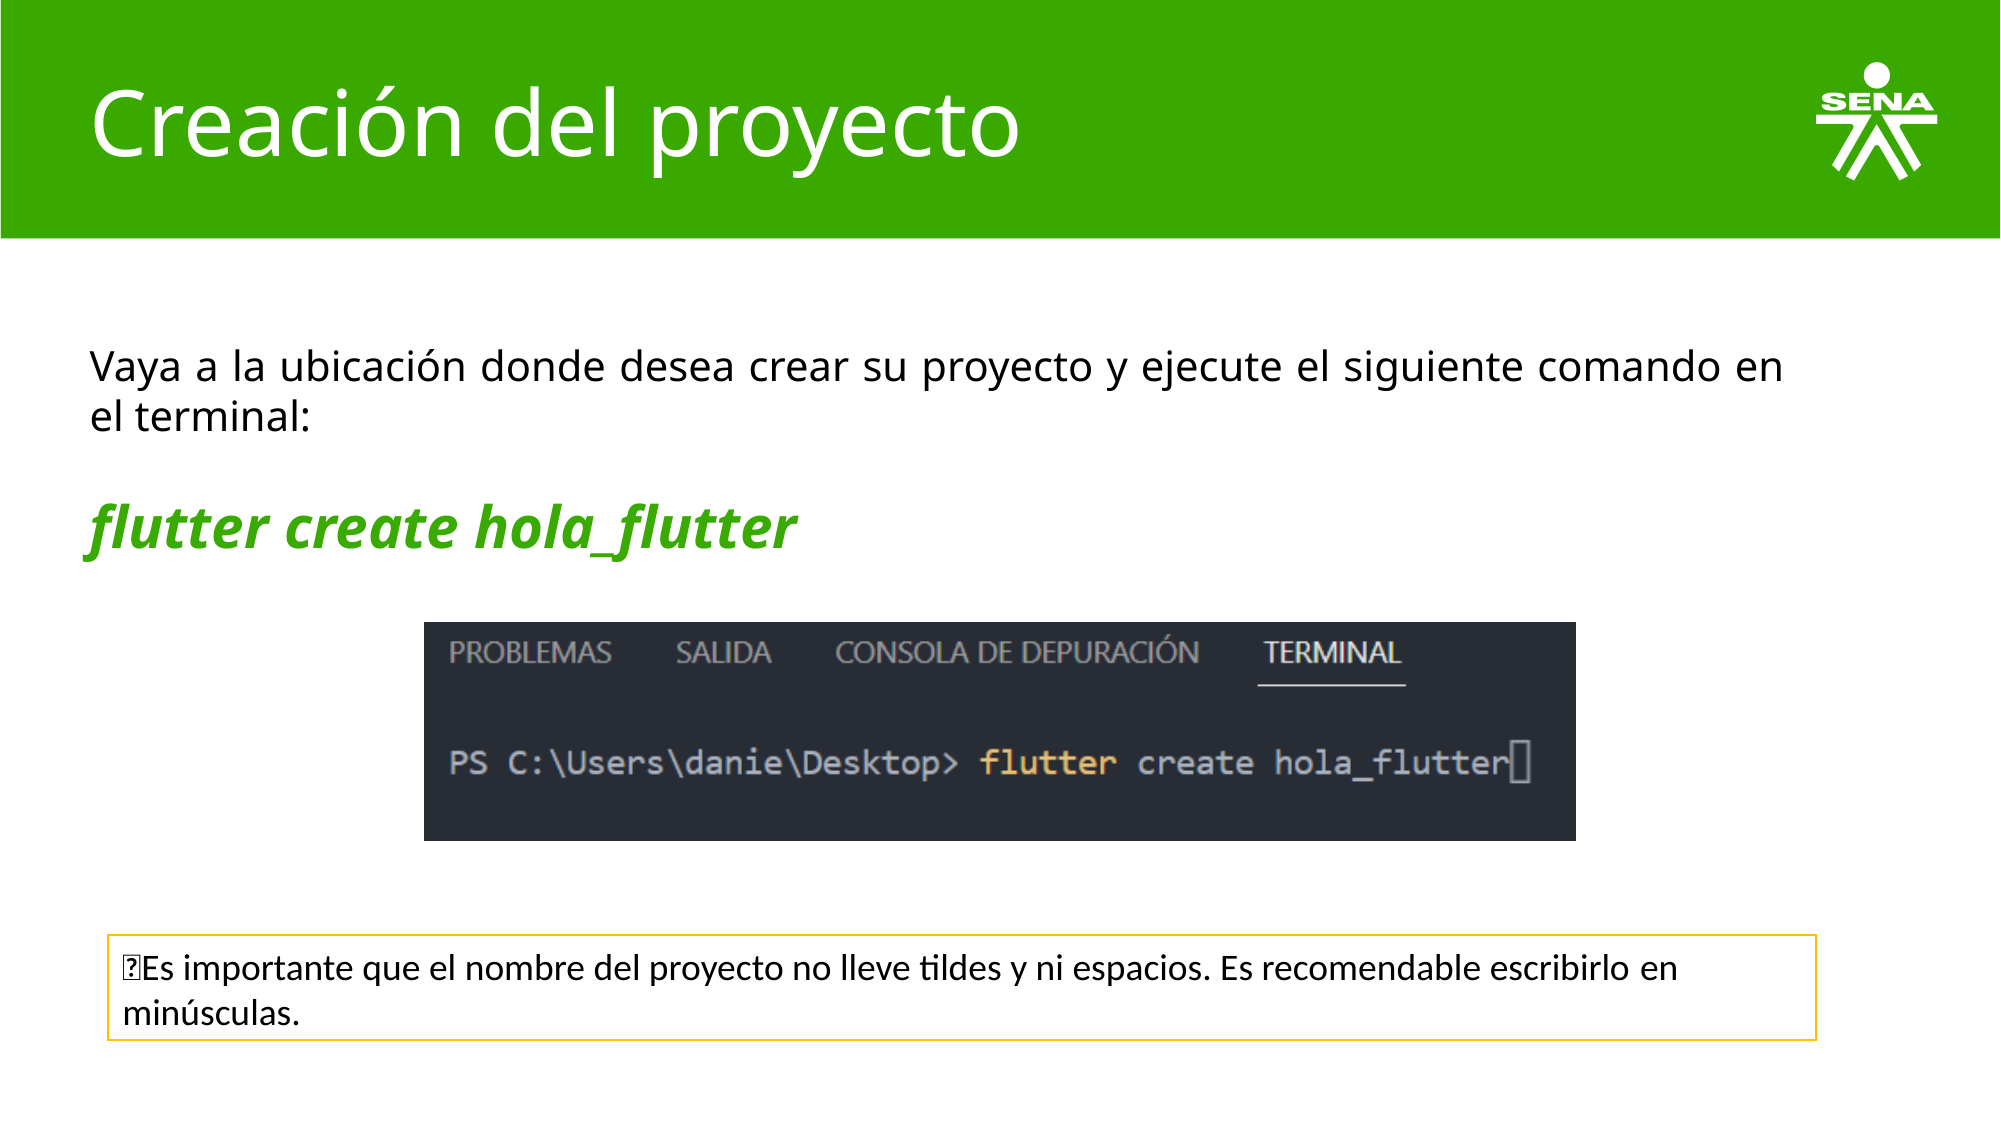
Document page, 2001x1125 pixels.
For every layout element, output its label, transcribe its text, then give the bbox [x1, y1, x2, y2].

title Creación del proyecto [74, 18, 1800, 236]
text_box 💡Es importante que el nombre del proyecto no lleve tildes y ni espacios. Es recomendable escribirlo en minúsculas. [107, 934, 1817, 1041]
text_box Vaya a la ubicación donde desea crear su proyecto y ejecute el siguiente comando en el terminal: flutter create hola_flutter [74, 332, 1800, 608]
picture [0, 0, 2001, 1125]
